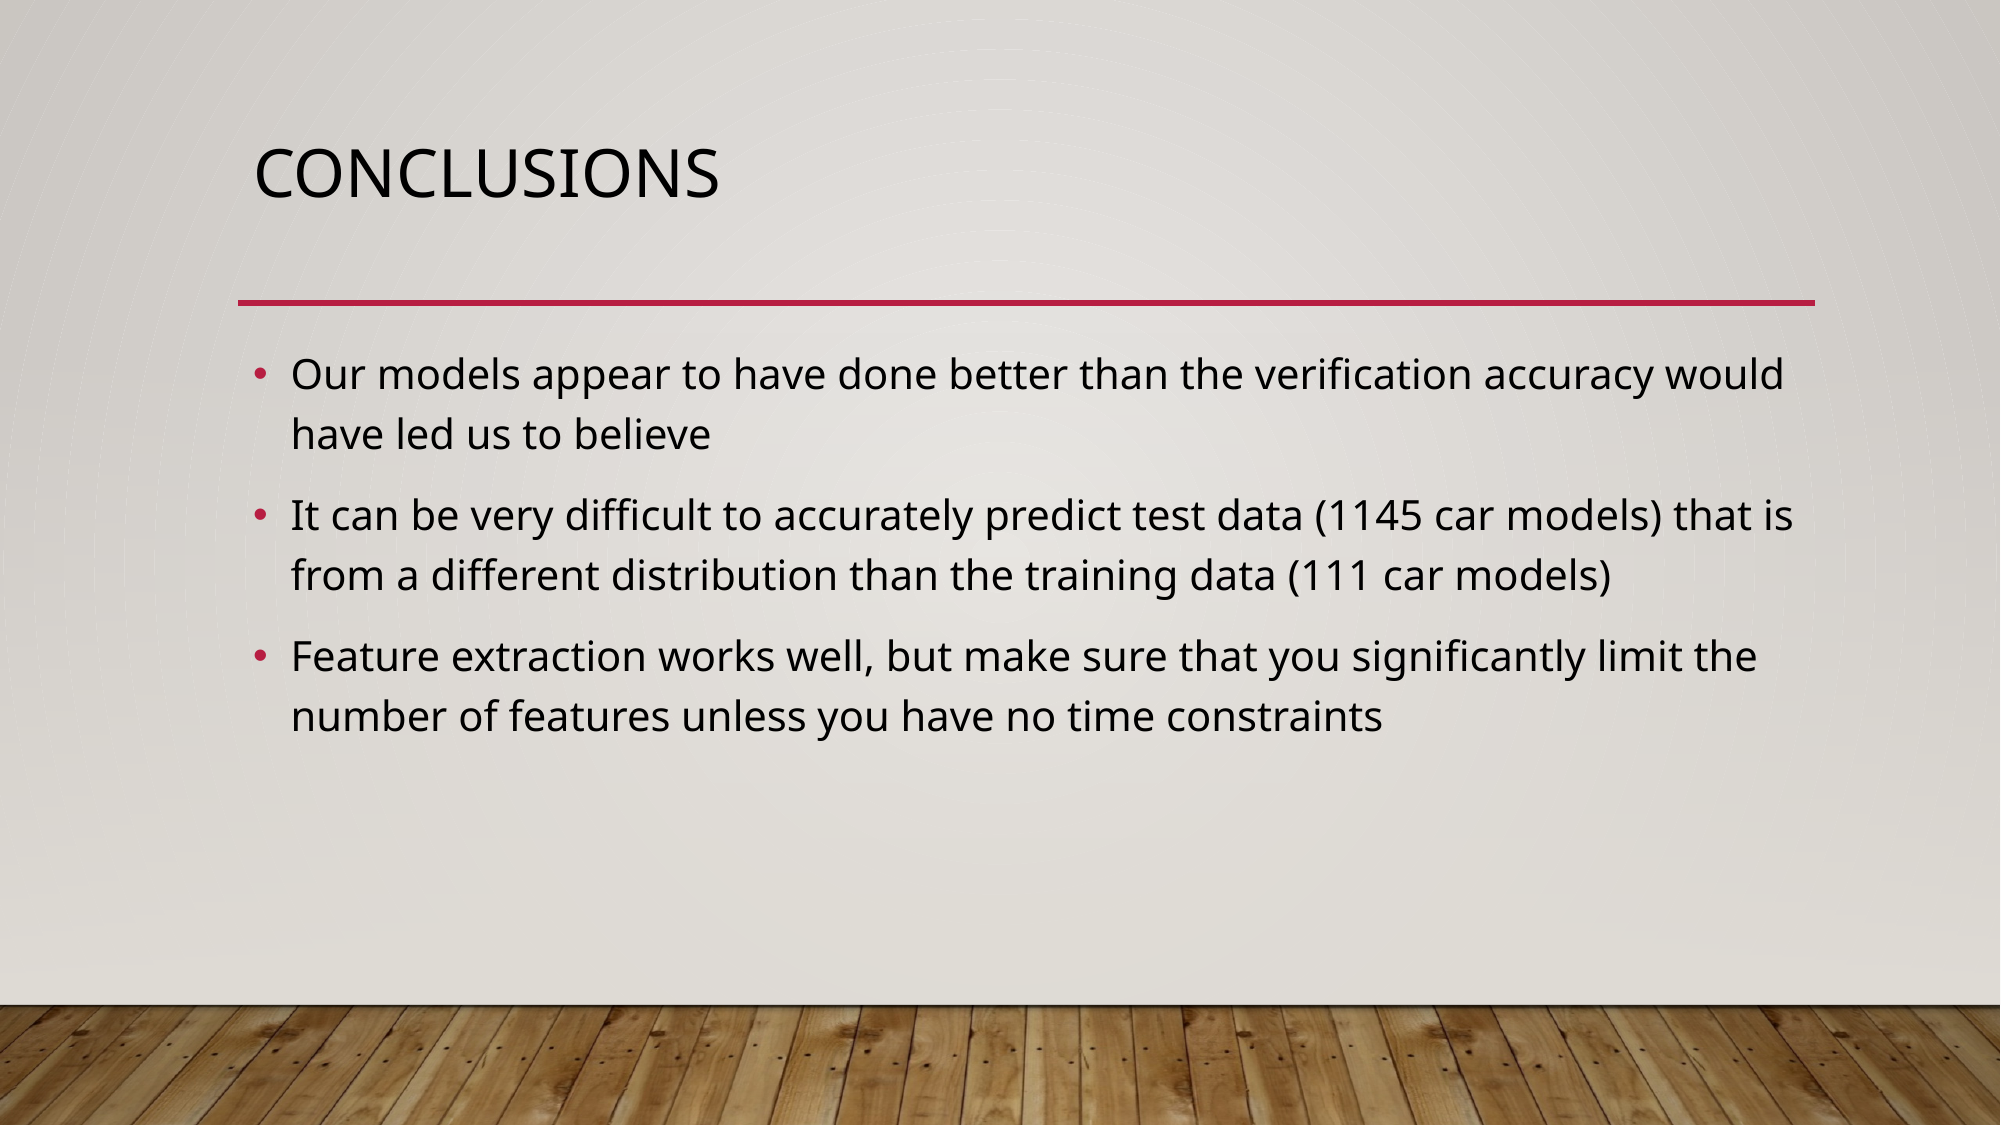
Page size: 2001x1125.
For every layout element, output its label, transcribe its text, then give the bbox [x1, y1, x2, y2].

list Our models appear to have done better than the verification accuracy would have led us to believe It can be very difficult to accurately predict test data (1145 car models) that is from a different distribution than the training data (111 car models) Feature extraction works well, but make sure that you significantly limit the number of features unless you have no time constraints [238, 330, 1814, 897]
title Conclusions [238, 131, 1814, 305]
picture [0, 1005, 2000, 1125]
